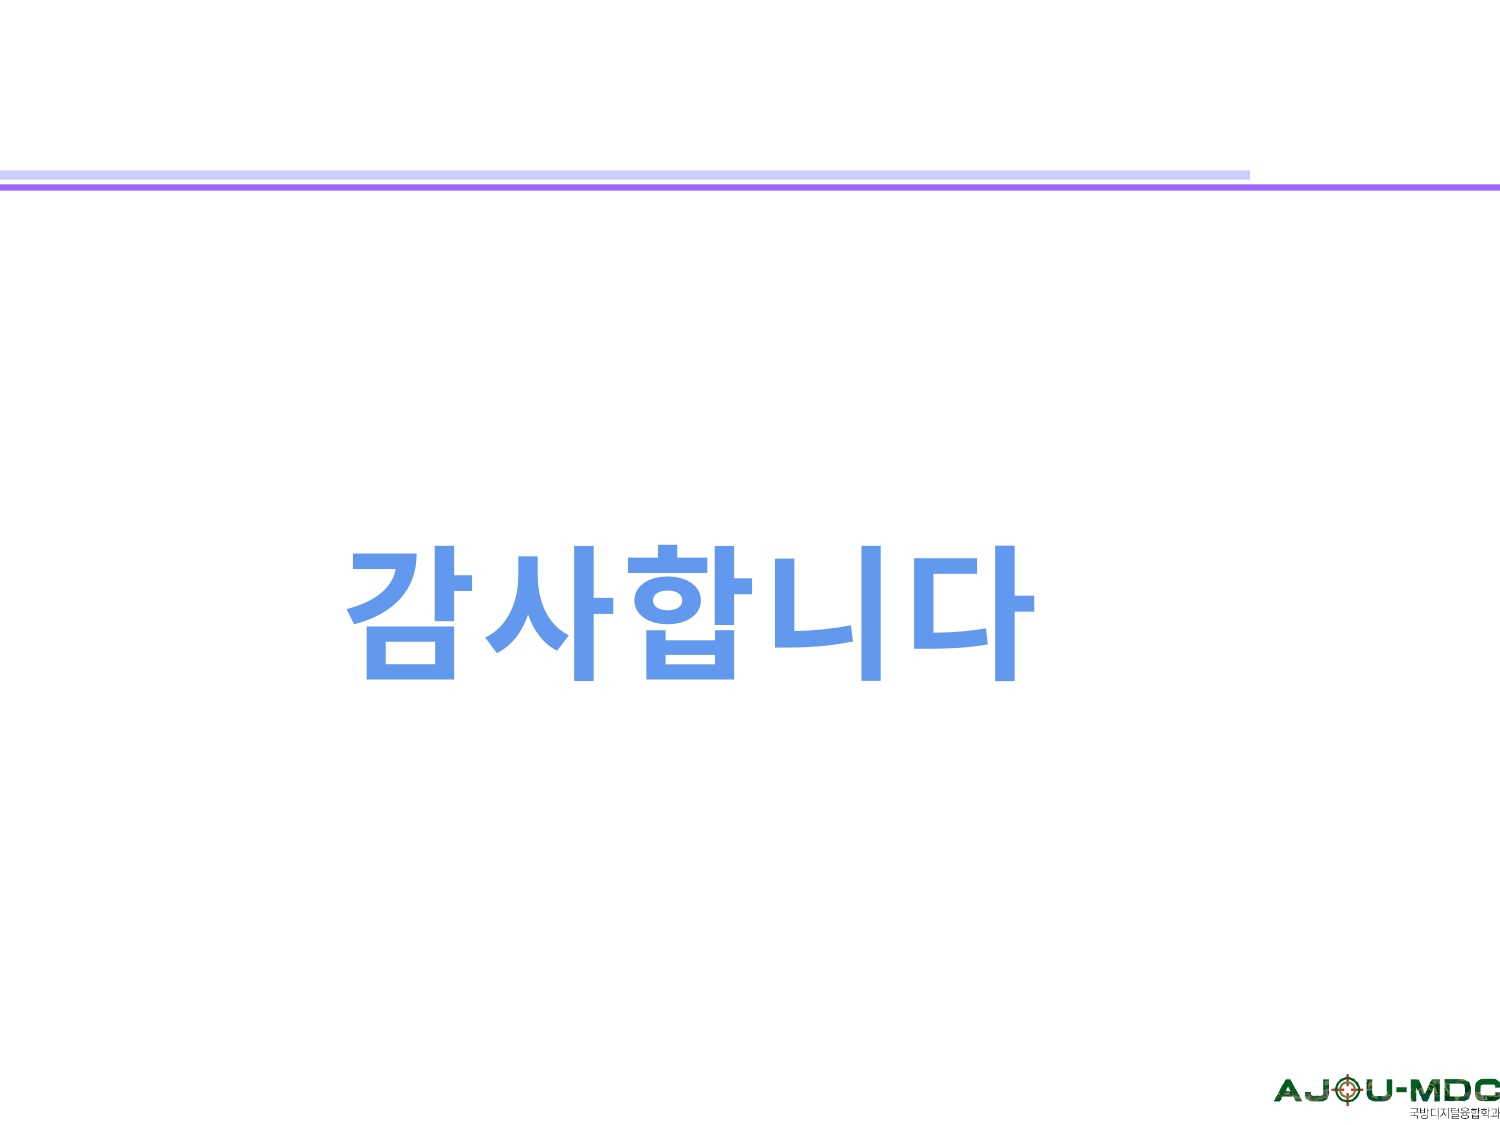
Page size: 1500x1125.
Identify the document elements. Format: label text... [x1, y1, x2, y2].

text_box 감사합니다 [328, 515, 1184, 706]
picture [1271, 1072, 1500, 1122]
